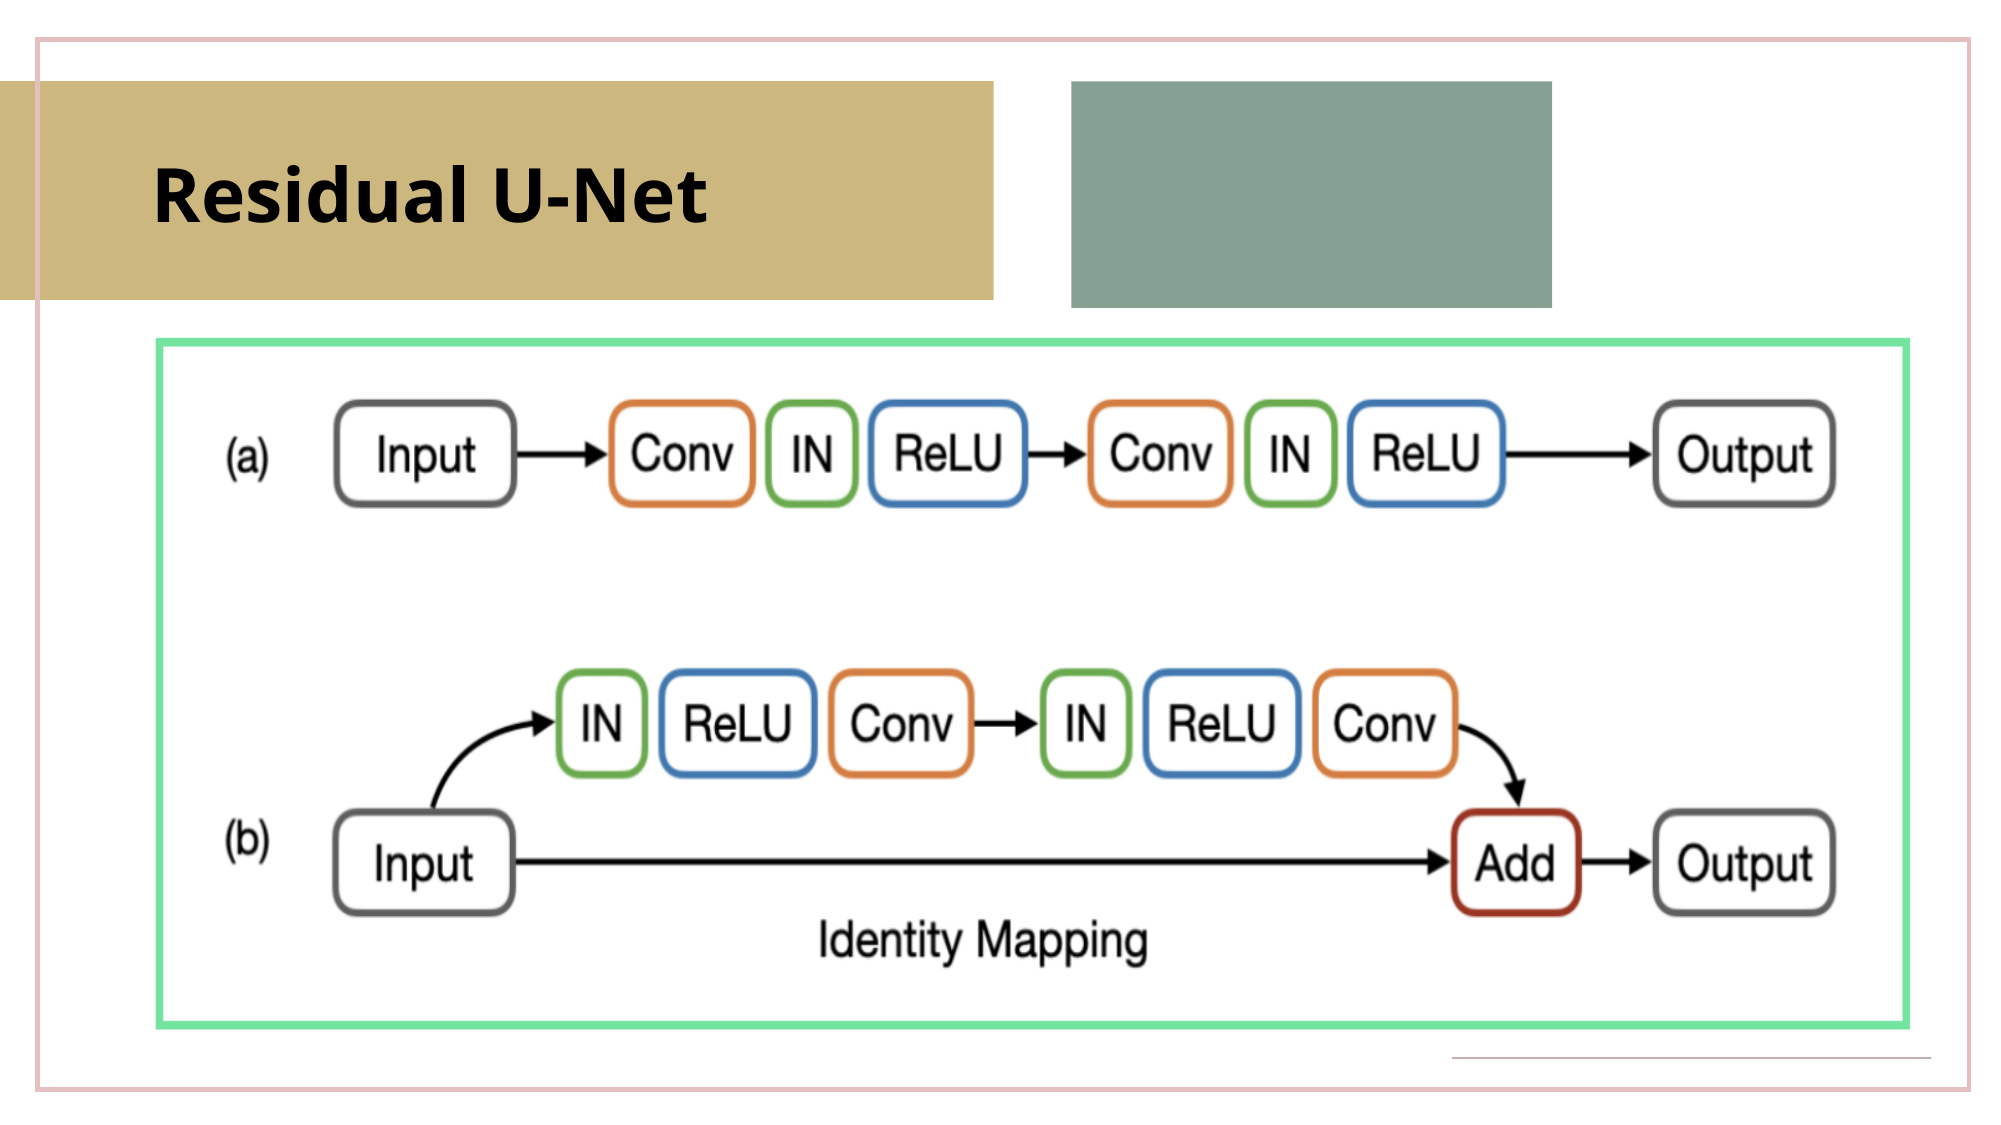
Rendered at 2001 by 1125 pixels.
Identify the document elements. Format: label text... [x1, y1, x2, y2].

title Residual U-Net [136, 149, 912, 308]
picture [136, 308, 1935, 1057]
